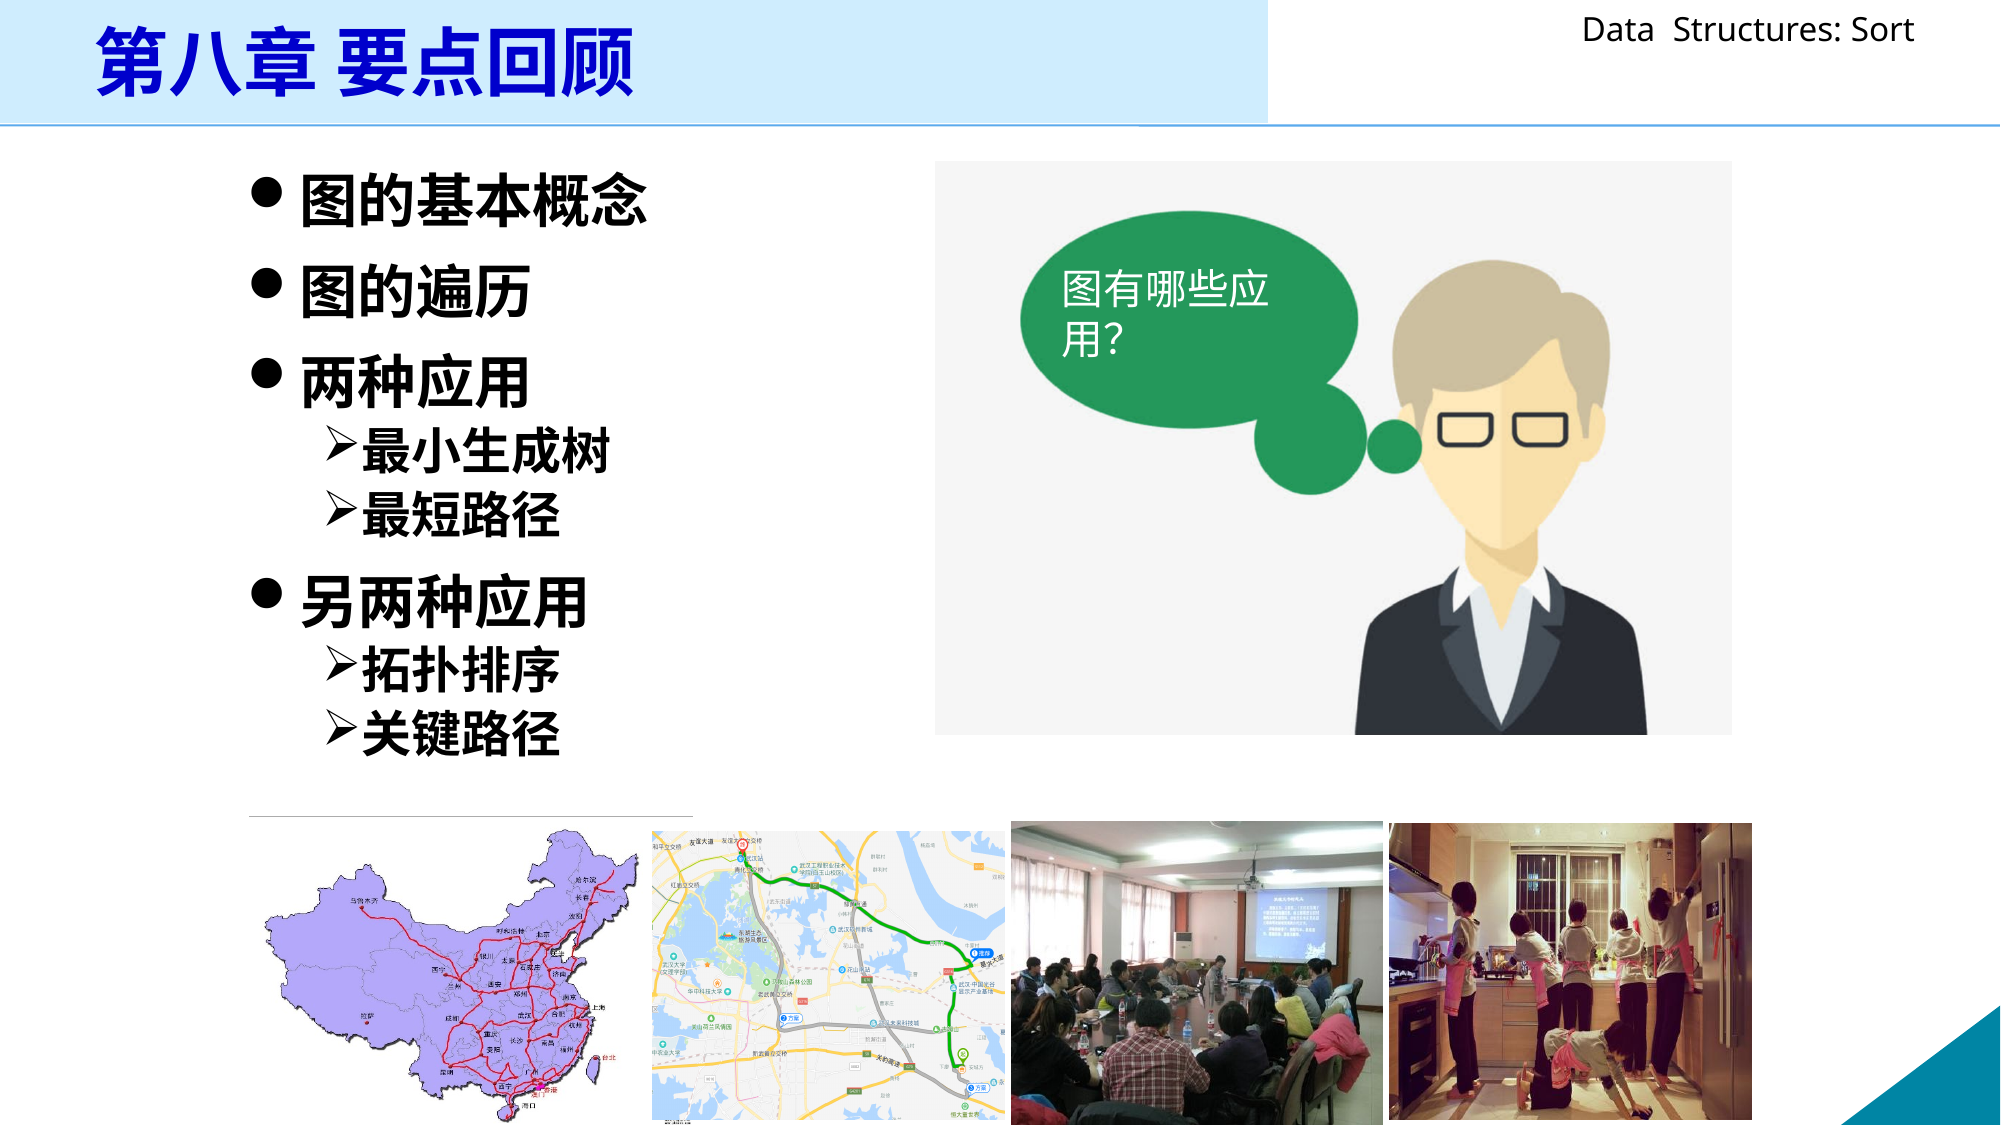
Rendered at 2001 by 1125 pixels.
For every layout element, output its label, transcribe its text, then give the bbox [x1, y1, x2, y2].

picture [935, 161, 1732, 735]
title 第八章 要点回顾 [78, 19, 693, 114]
picture [1011, 821, 1383, 1125]
picture [249, 816, 1005, 1125]
list 图的基本概念 图的遍历 两种应用 最小生成树 最短路径 另两种应用 拓扑排序 关键路径 [232, 156, 1508, 832]
picture [1389, 823, 1752, 1120]
